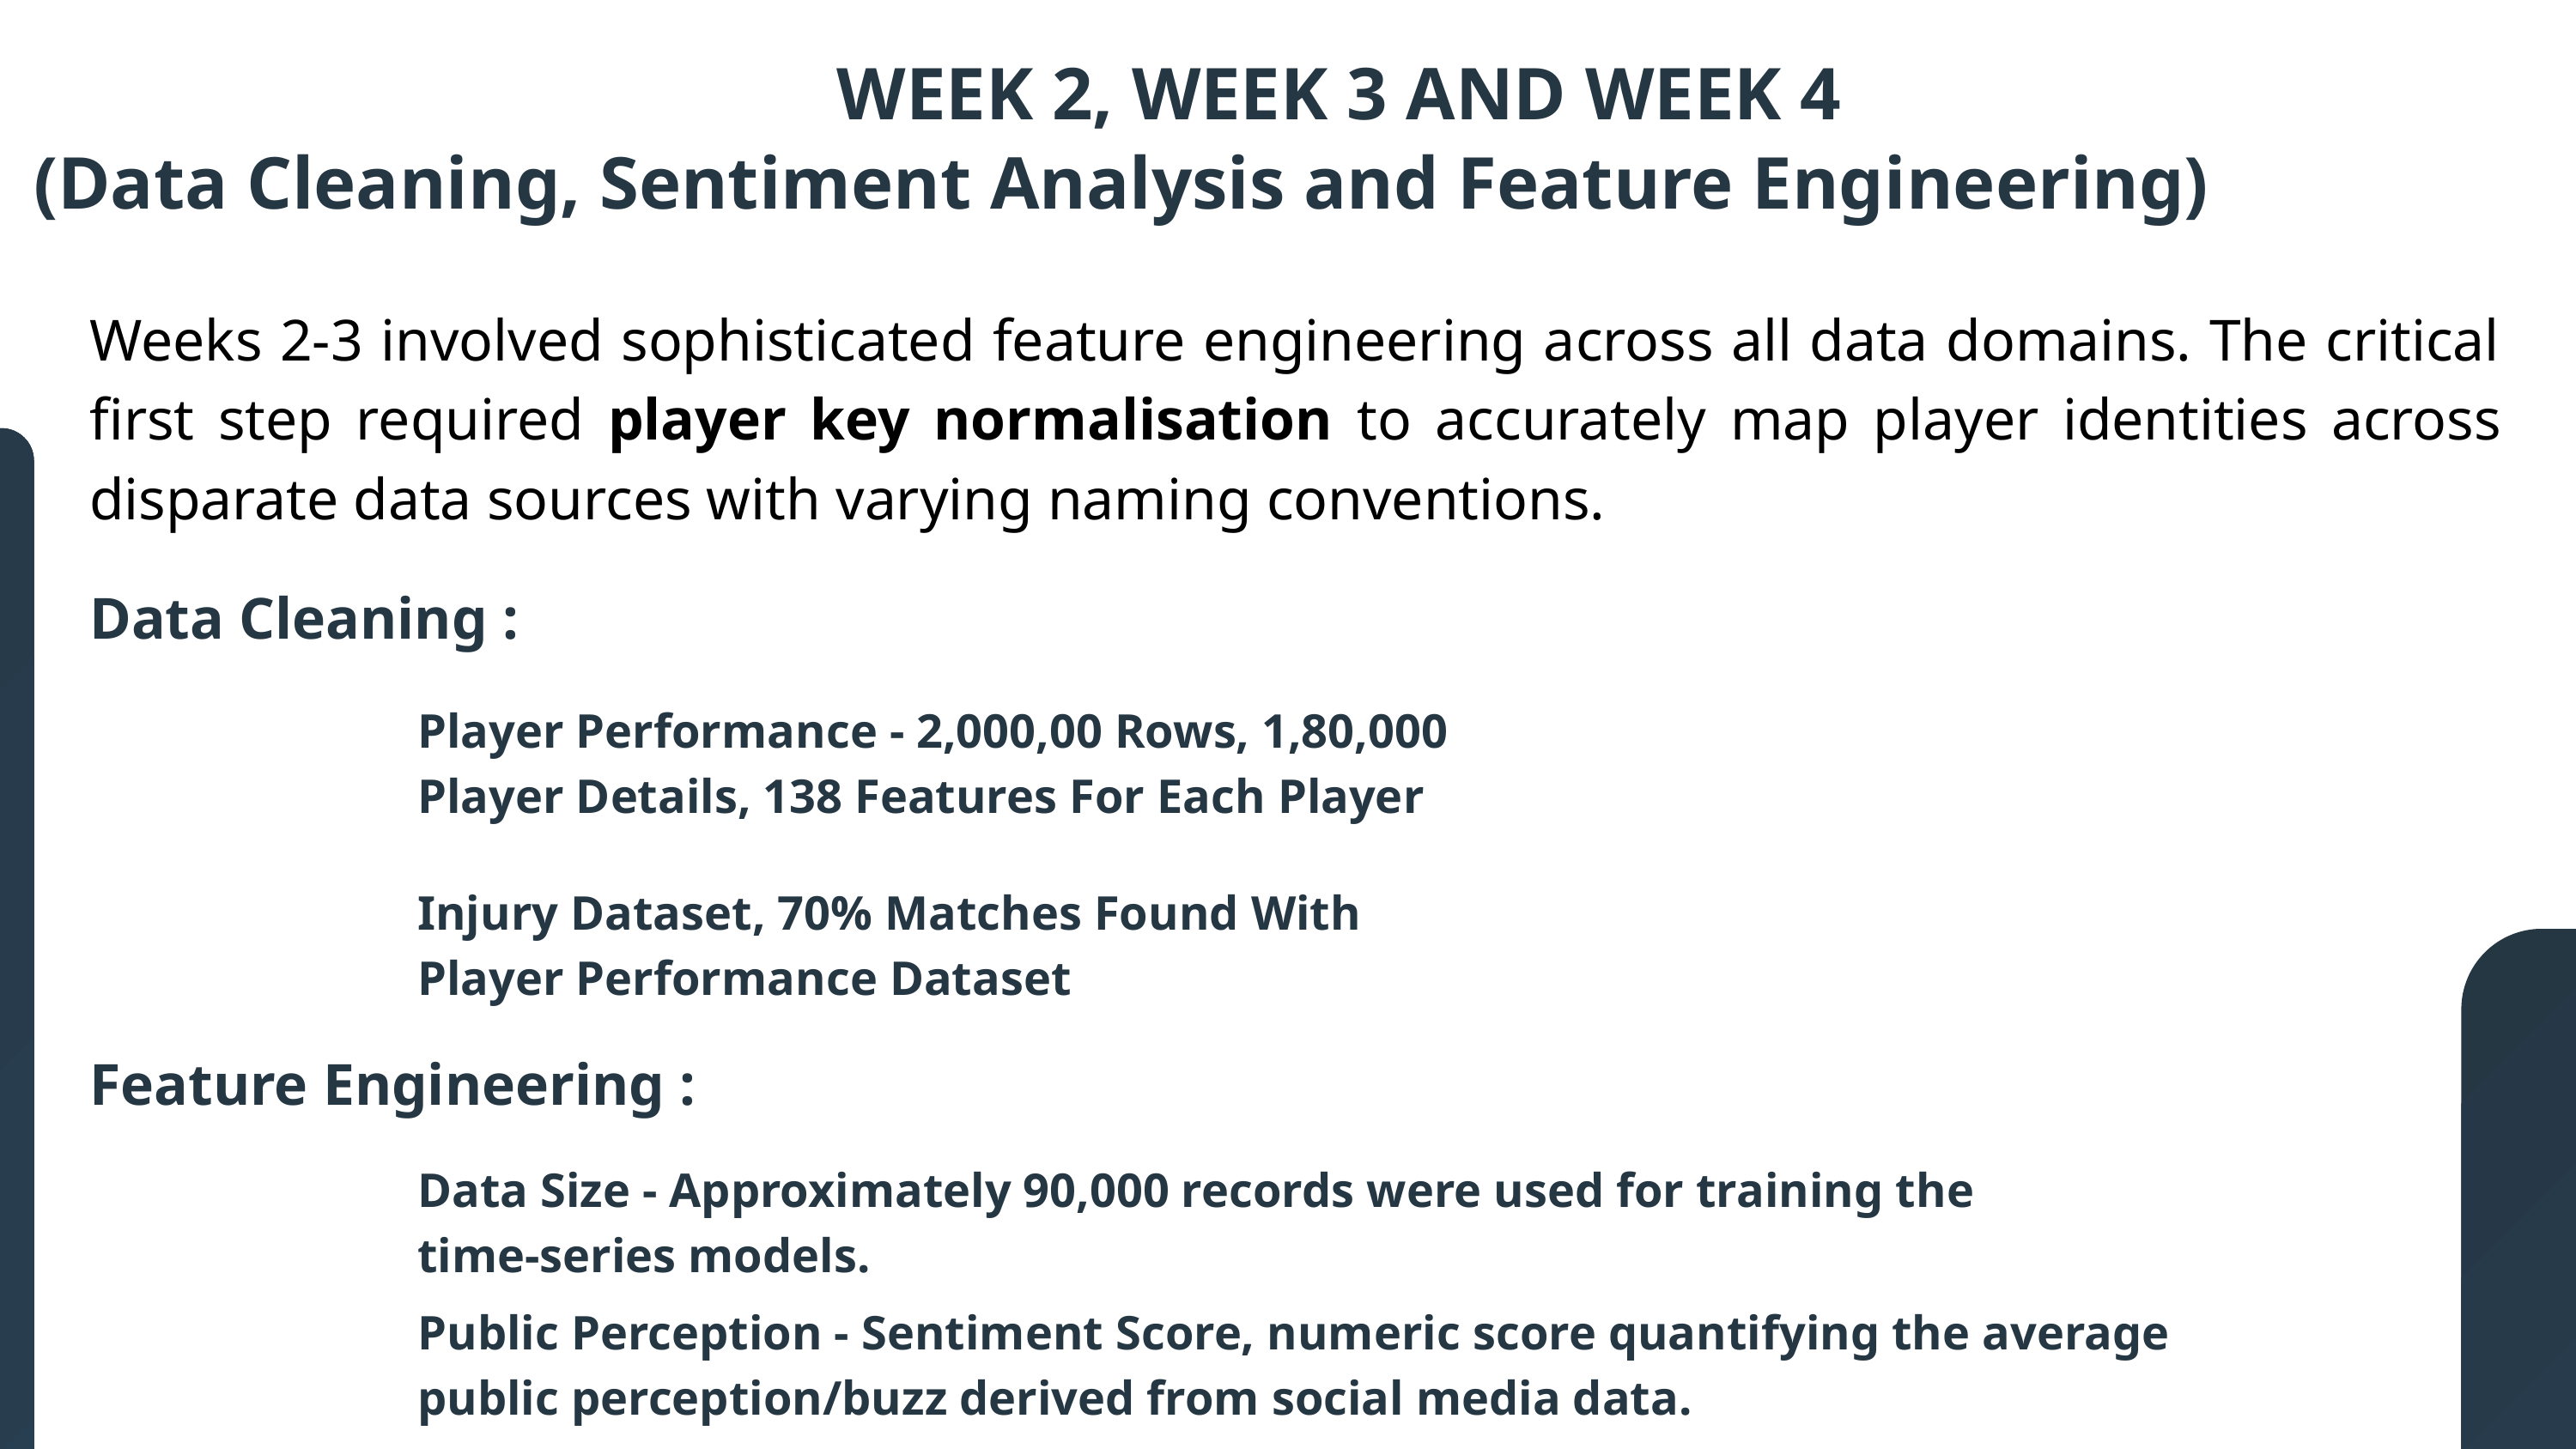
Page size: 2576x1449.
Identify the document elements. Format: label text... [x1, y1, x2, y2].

text_box WEEK 2, WEEK 3 AND WEEK 4 (Data Cleaning, Sentiment Analysis and Feature Engineering) [33, 62, 2576, 224]
text_box Data Size - Approximately 90,000 records were used for training the time-series models. [417, 1151, 2011, 1282]
text_box Injury Dataset, 70% Matches Found With Player Performance Dataset [417, 874, 1472, 1005]
text_box Weeks 2-3 involved sophisticated feature engineering across all data domains. The critical first step required player key normalisation to accurately map player identities across disparate data sources with varying naming conventions. [89, 292, 2502, 610]
text_box Public Perception - Sentiment Score, numeric score quantifying the average public perception/buzz derived from social media data. [417, 1294, 2228, 1425]
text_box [2461, 928, 2576, 1449]
text_box Feature Engineering : [89, 1059, 2095, 1173]
text_box Player Performance - 2,000,00 Rows, 1,80,000 Player Details, 138 Features For Each Player [417, 692, 1606, 822]
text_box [0, 427, 34, 1449]
text_box Data Cleaning : [89, 593, 2095, 651]
